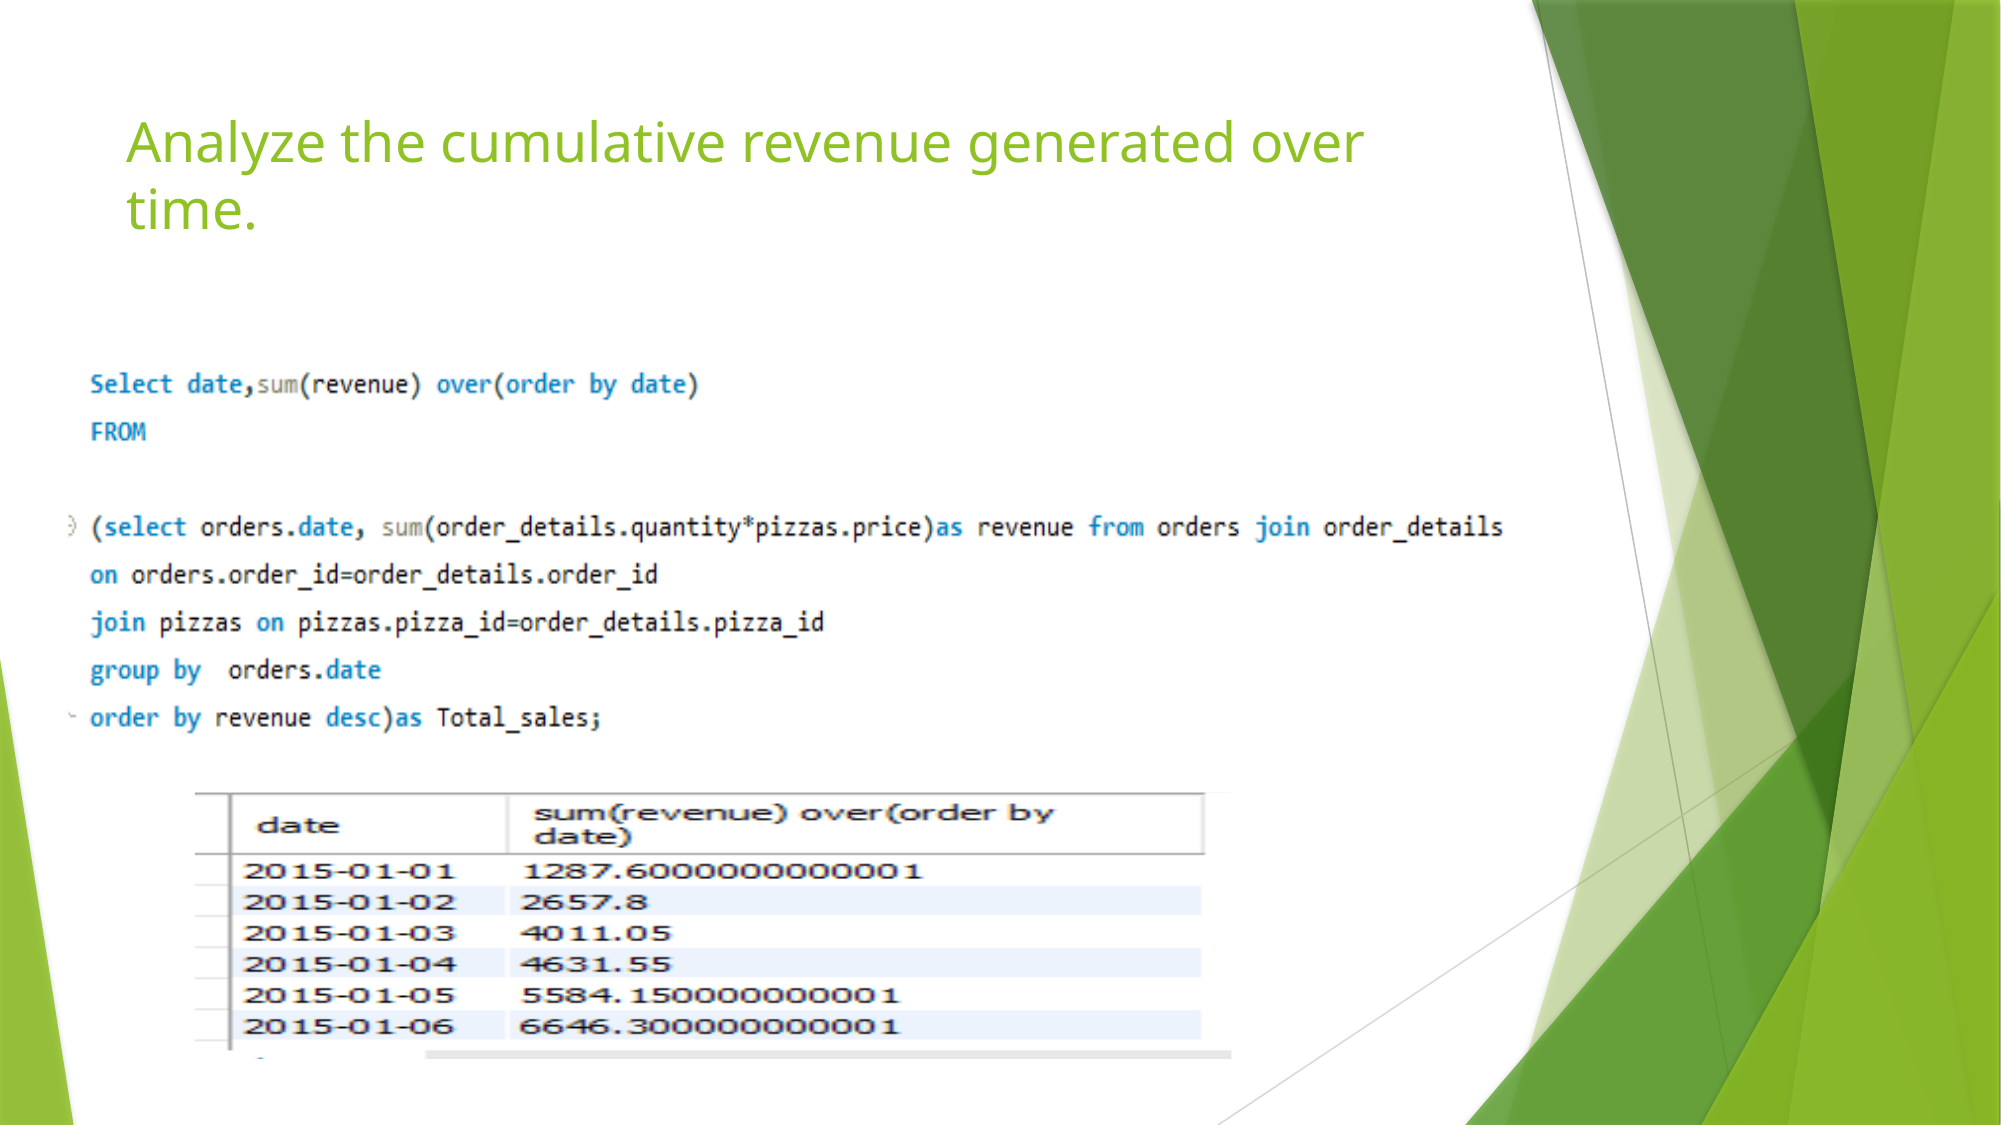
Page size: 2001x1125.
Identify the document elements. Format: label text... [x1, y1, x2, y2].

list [194, 791, 1232, 1060]
picture [67, 275, 1522, 773]
title Analyze the cumulative revenue generated over time. [111, 99, 1522, 275]
